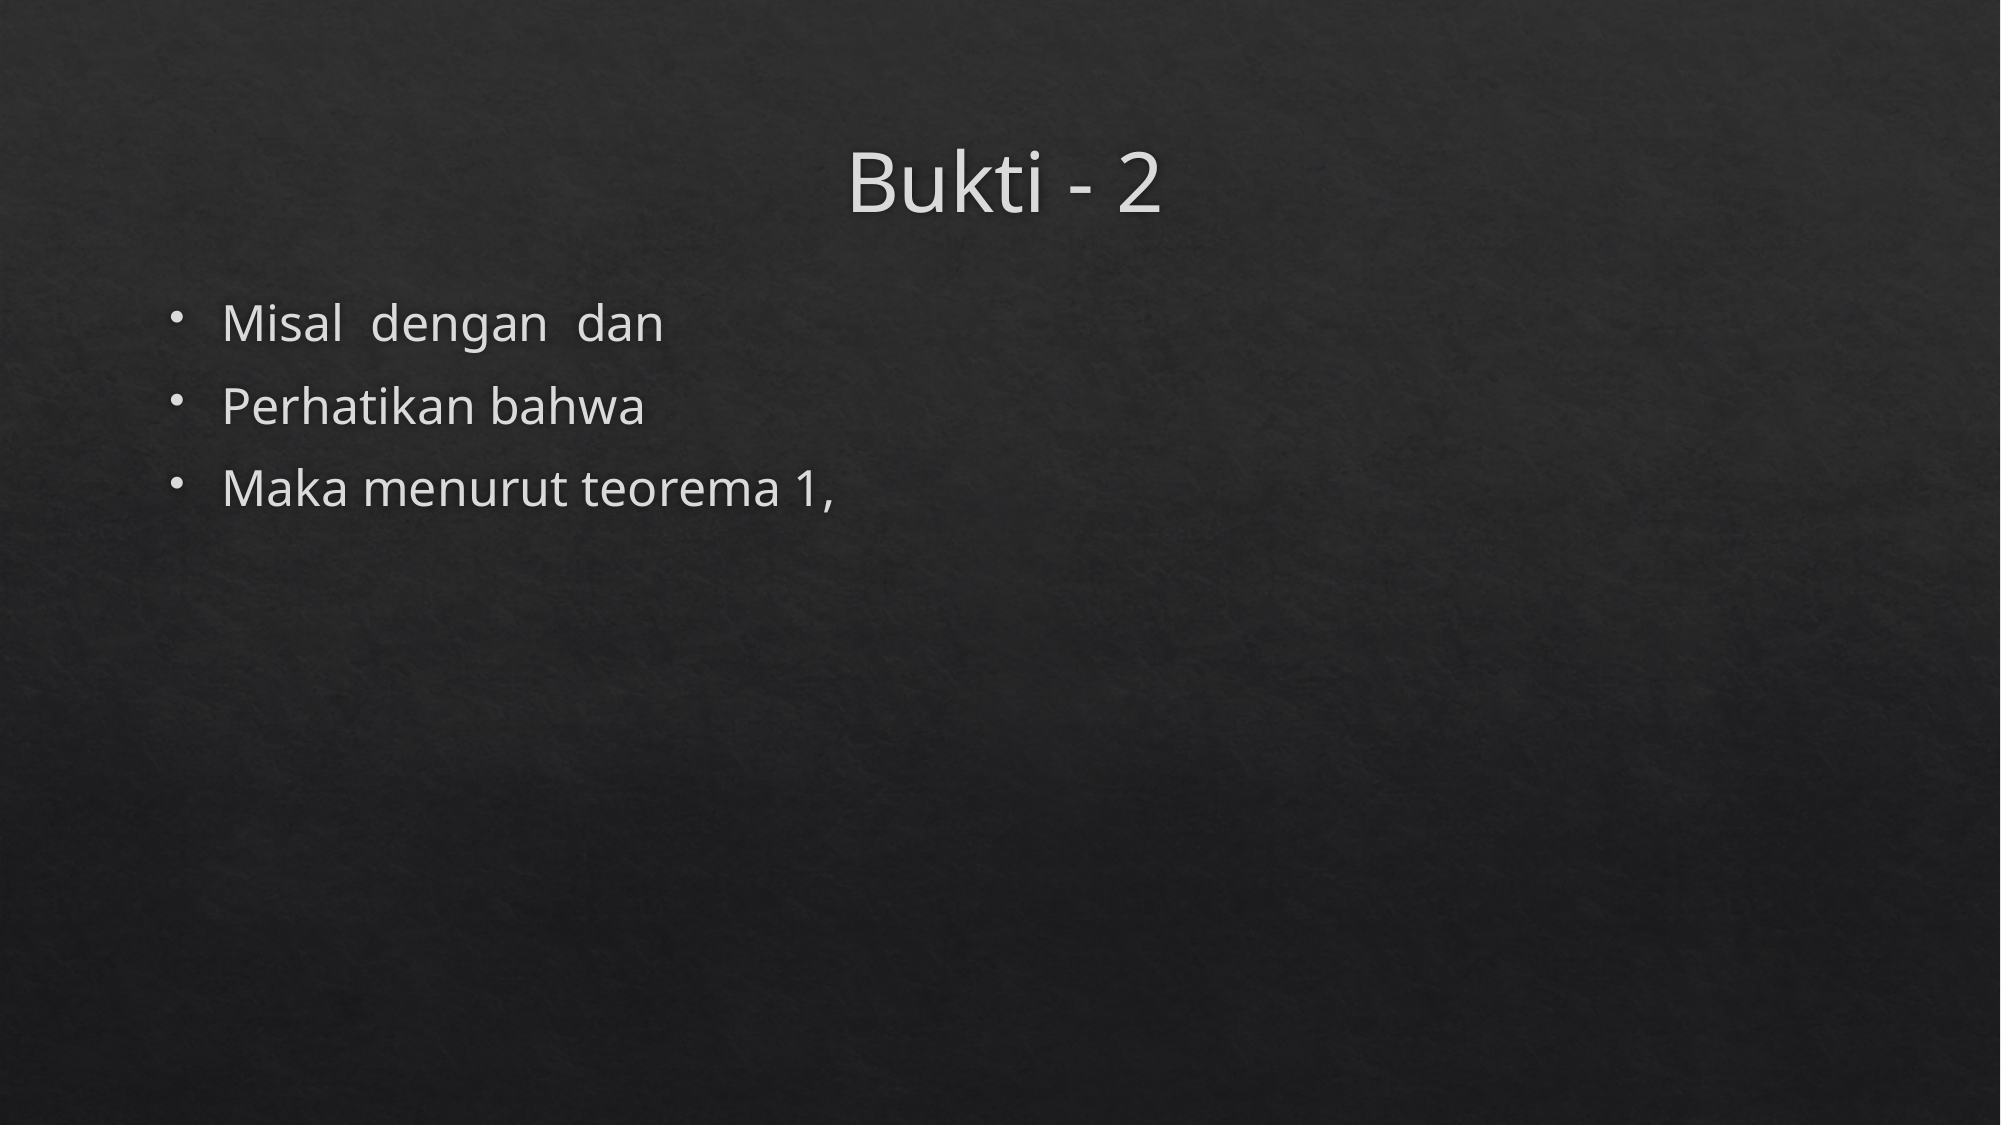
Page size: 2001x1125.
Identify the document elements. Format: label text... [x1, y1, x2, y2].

title Bukti - 2 [105, 99, 1904, 260]
